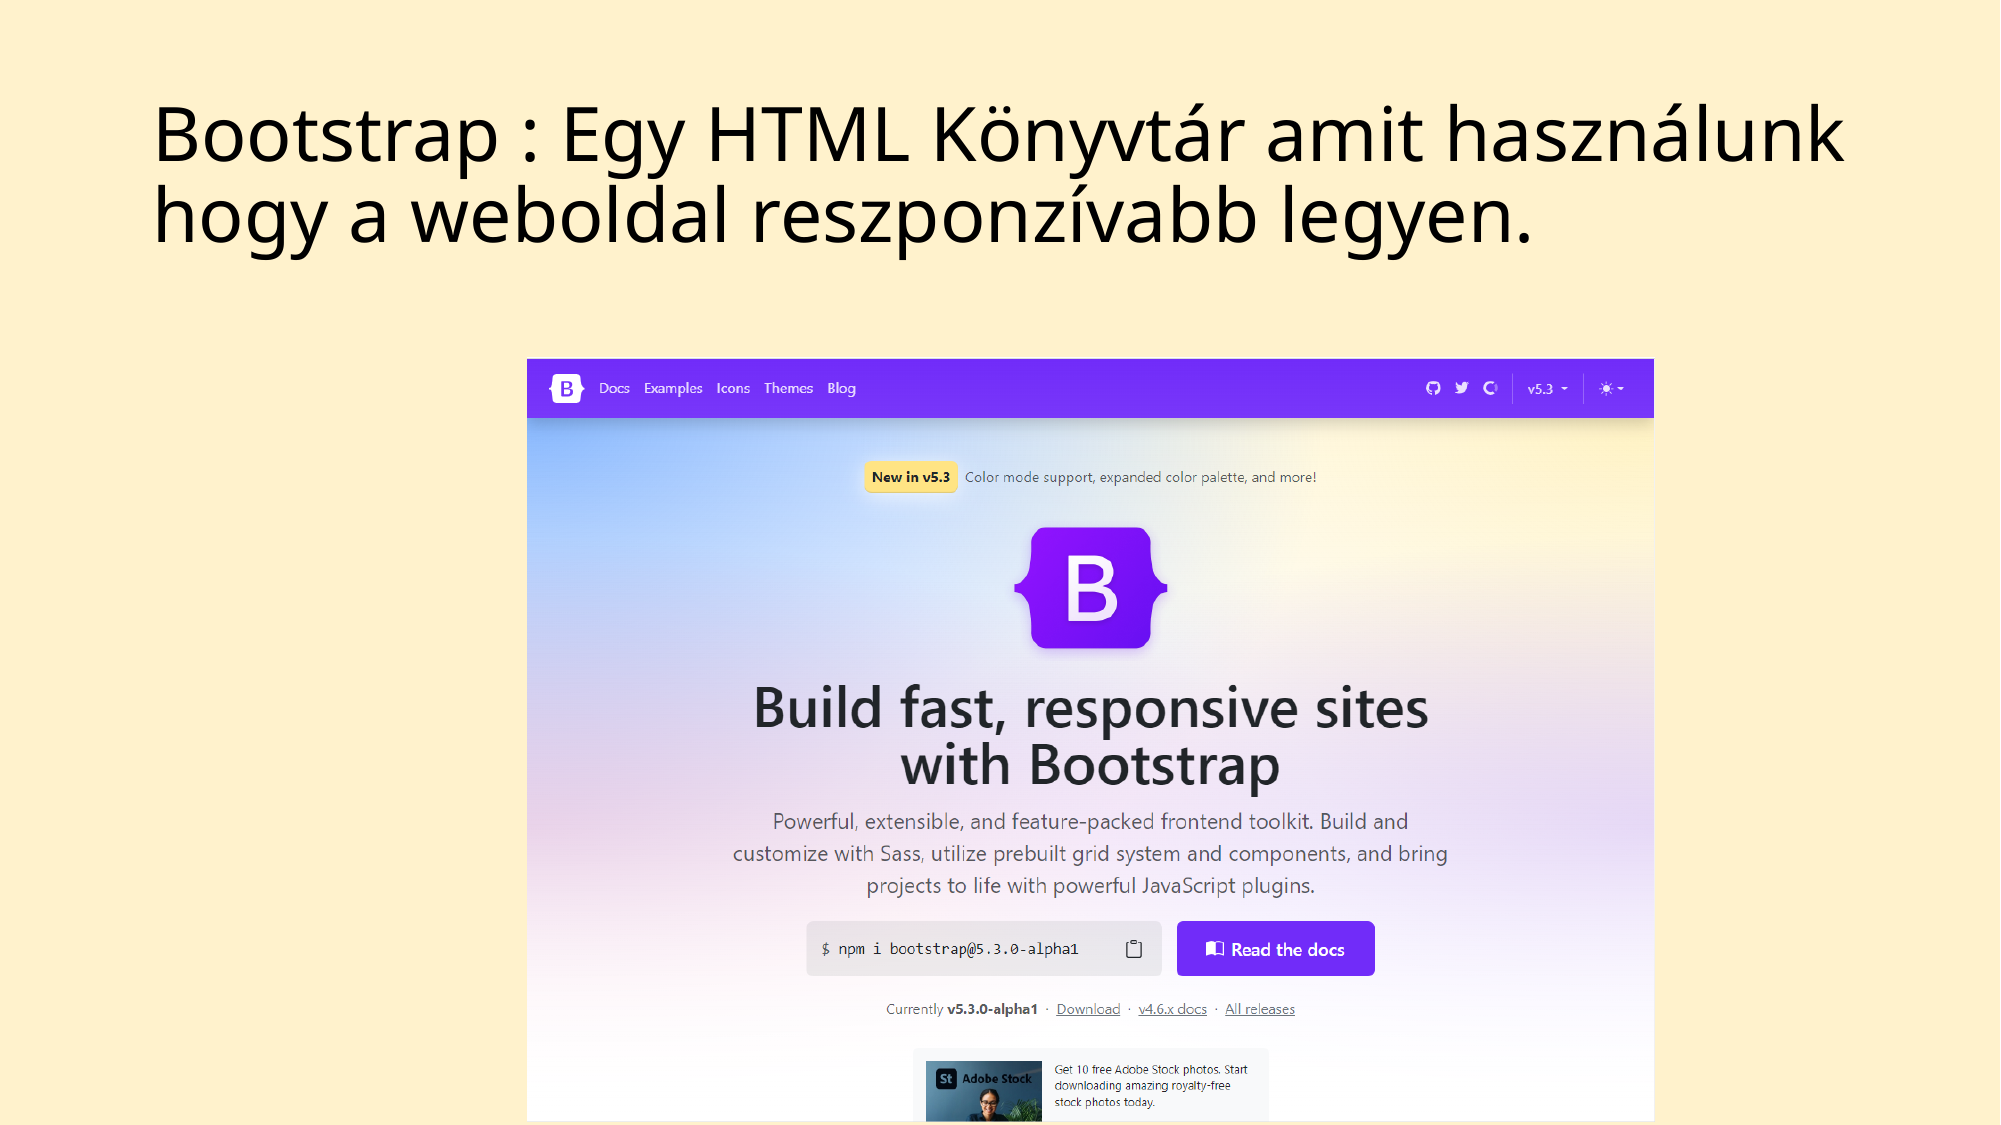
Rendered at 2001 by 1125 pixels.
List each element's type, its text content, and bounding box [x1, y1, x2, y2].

picture [527, 357, 1655, 1122]
title Bootstrap : Egy HTML Könyvtár amit használunk hogy a weboldal reszponzívabb legyen. [137, 59, 1907, 386]
